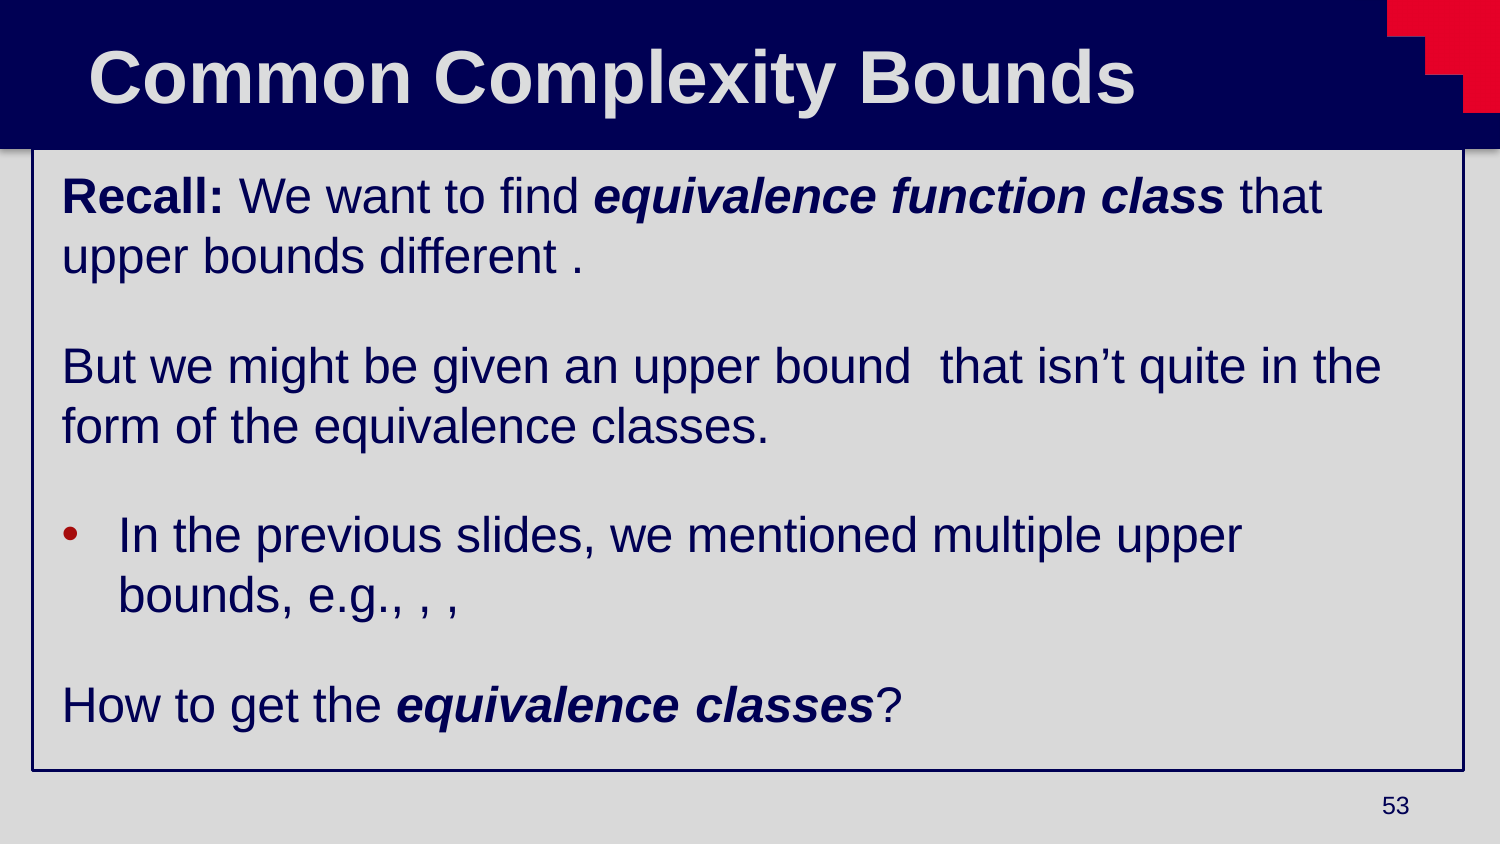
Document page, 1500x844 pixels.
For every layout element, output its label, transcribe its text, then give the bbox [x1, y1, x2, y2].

title Common Complexity Bounds [0, 0, 1356, 150]
picture [1387, 0, 1500, 113]
slide_number 53 [1074, 782, 1425, 827]
